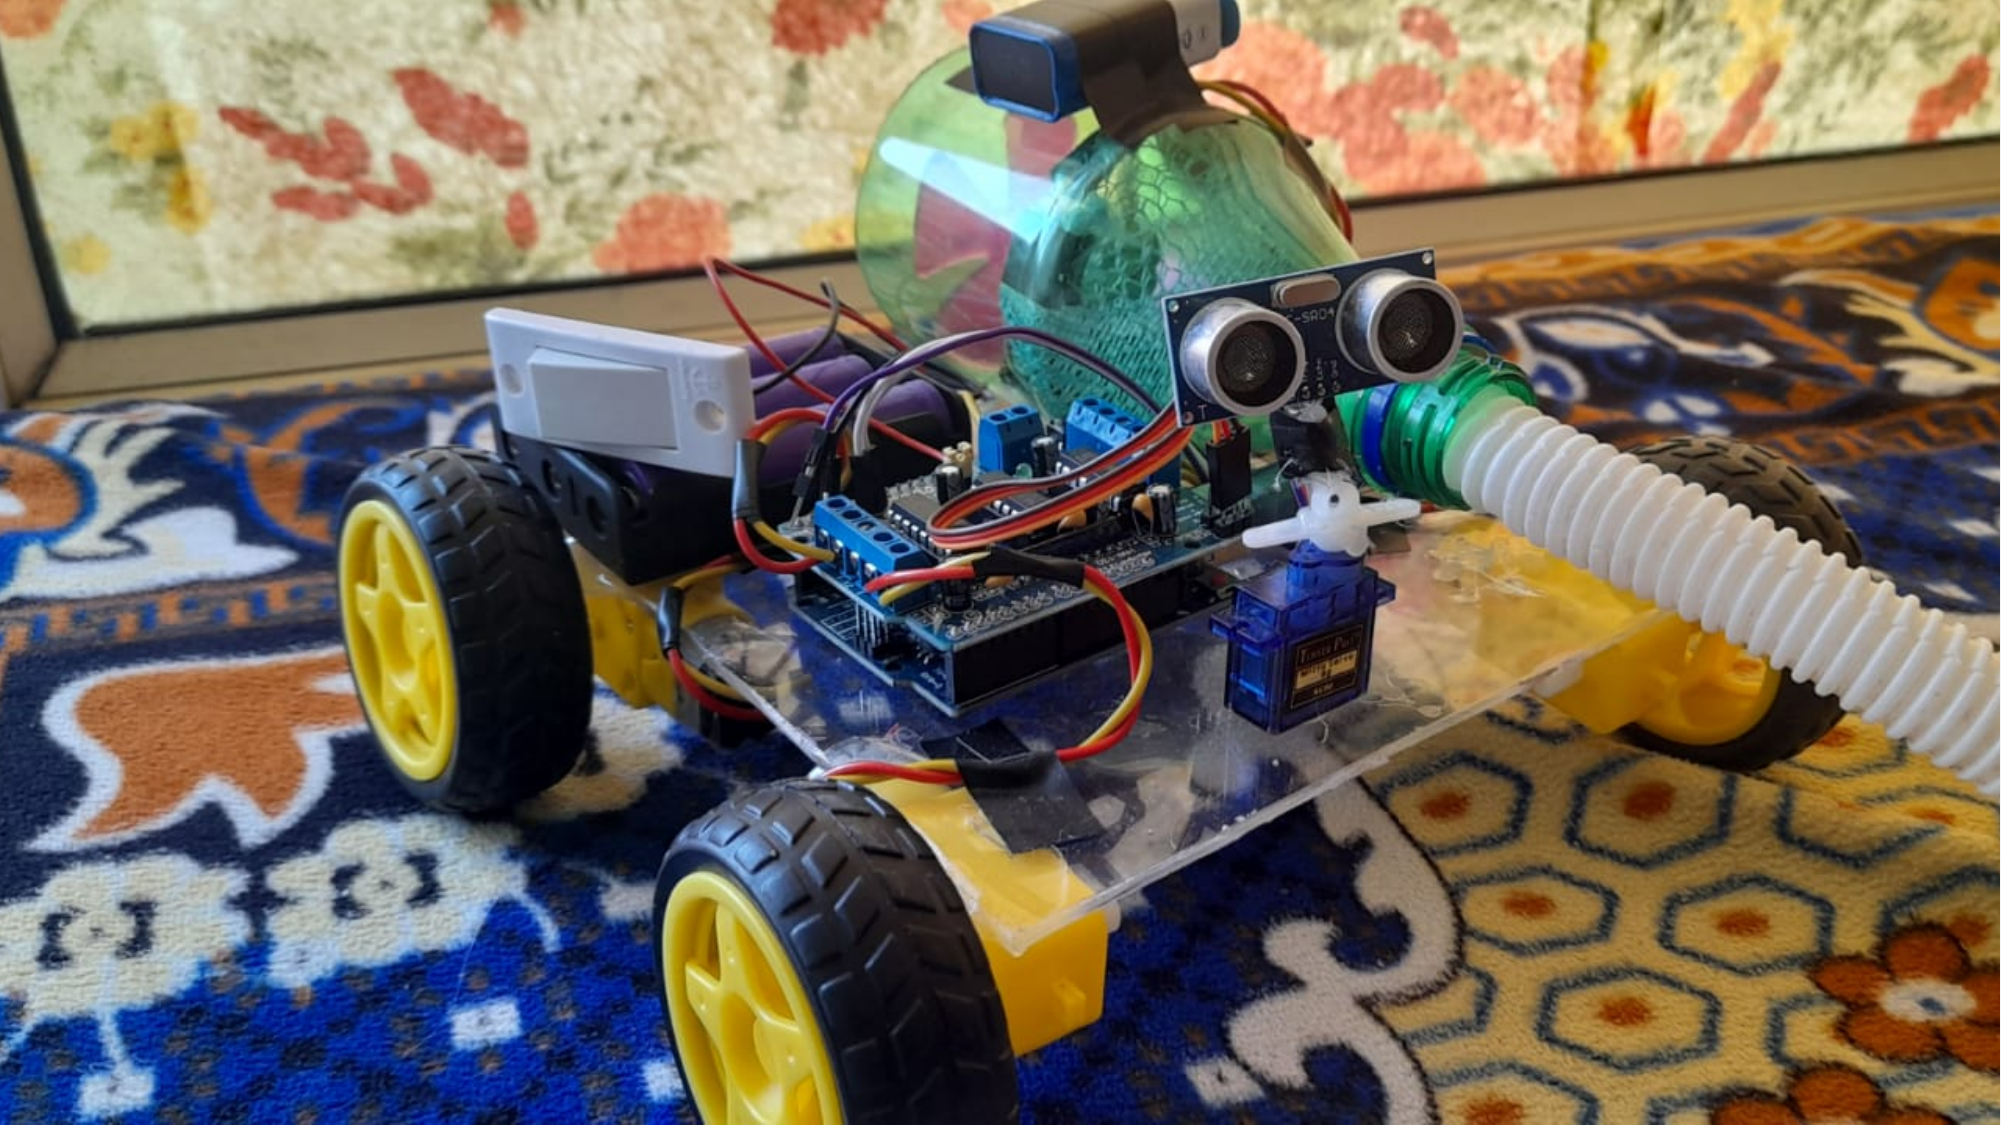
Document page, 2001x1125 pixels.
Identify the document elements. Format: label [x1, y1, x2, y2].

list [3, 3, 1996, 1123]
